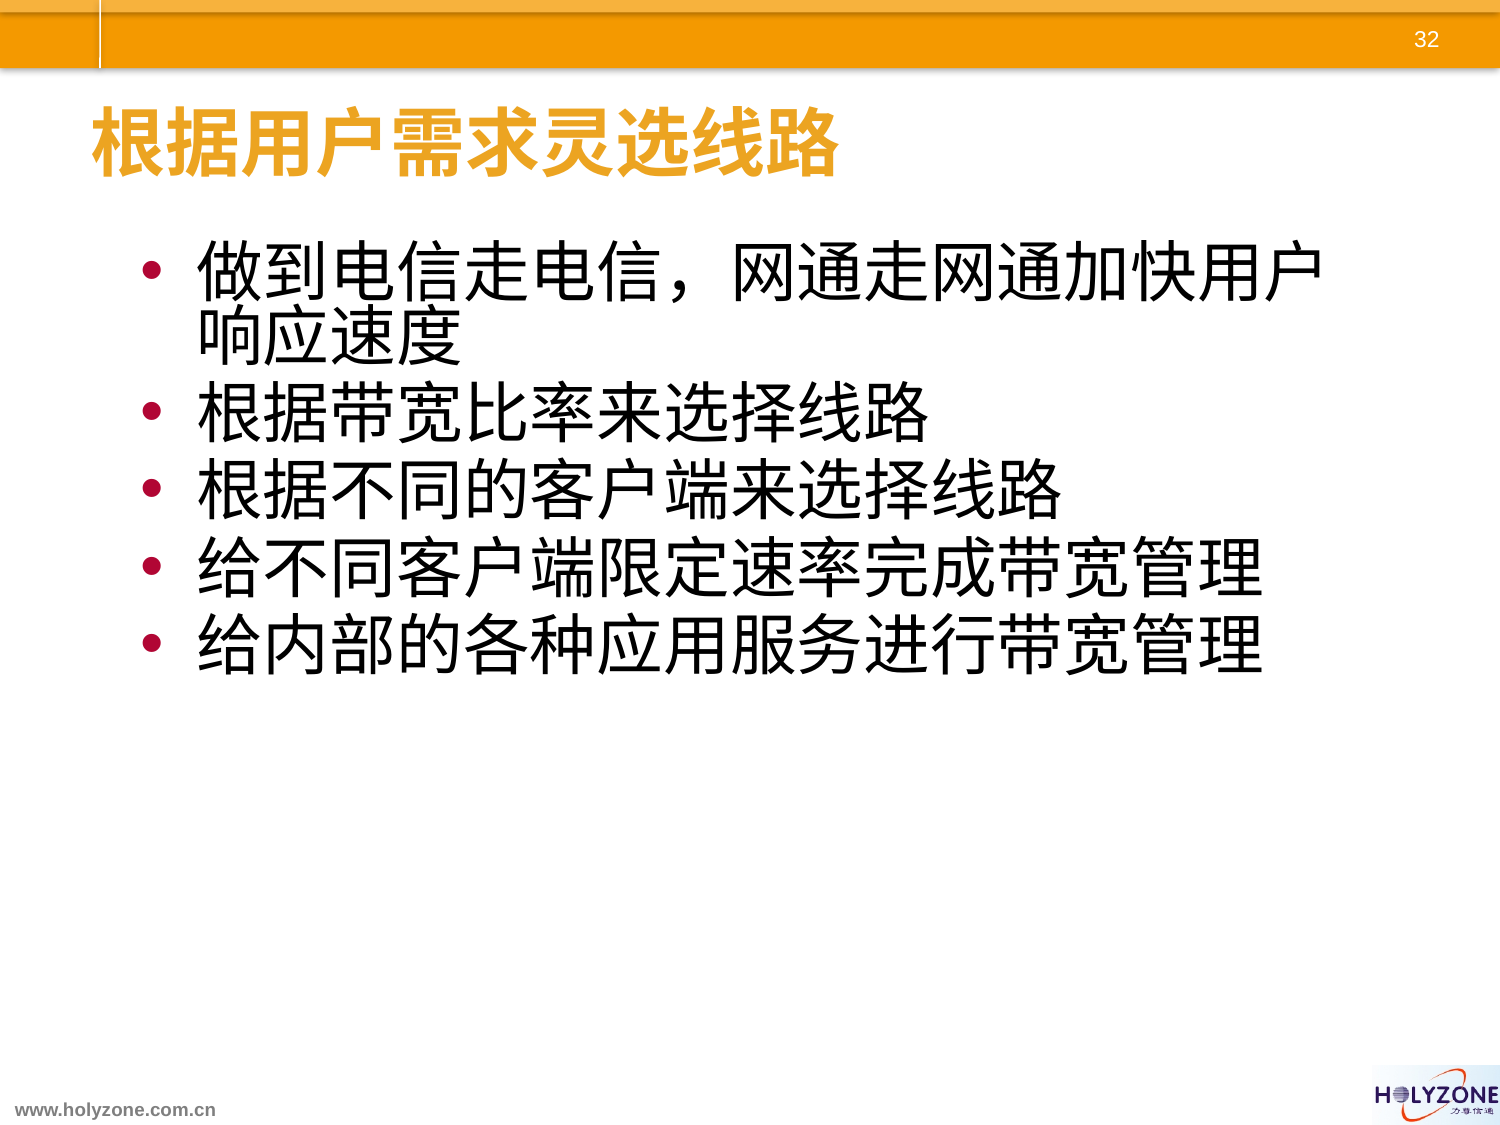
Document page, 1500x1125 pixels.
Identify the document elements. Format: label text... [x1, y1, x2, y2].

title 根据用户需求灵选线路 [74, 87, 1426, 221]
list 做到电信走电信，网通走网通加快用户响应速度 根据带宽比率来选择线路 根据不同的客户端来选择线路 给不同客户端限定速率完成带宽管理 给内部的各种应用服务进行带宽管理 [124, 237, 1388, 1026]
picture [1372, 1065, 1500, 1125]
